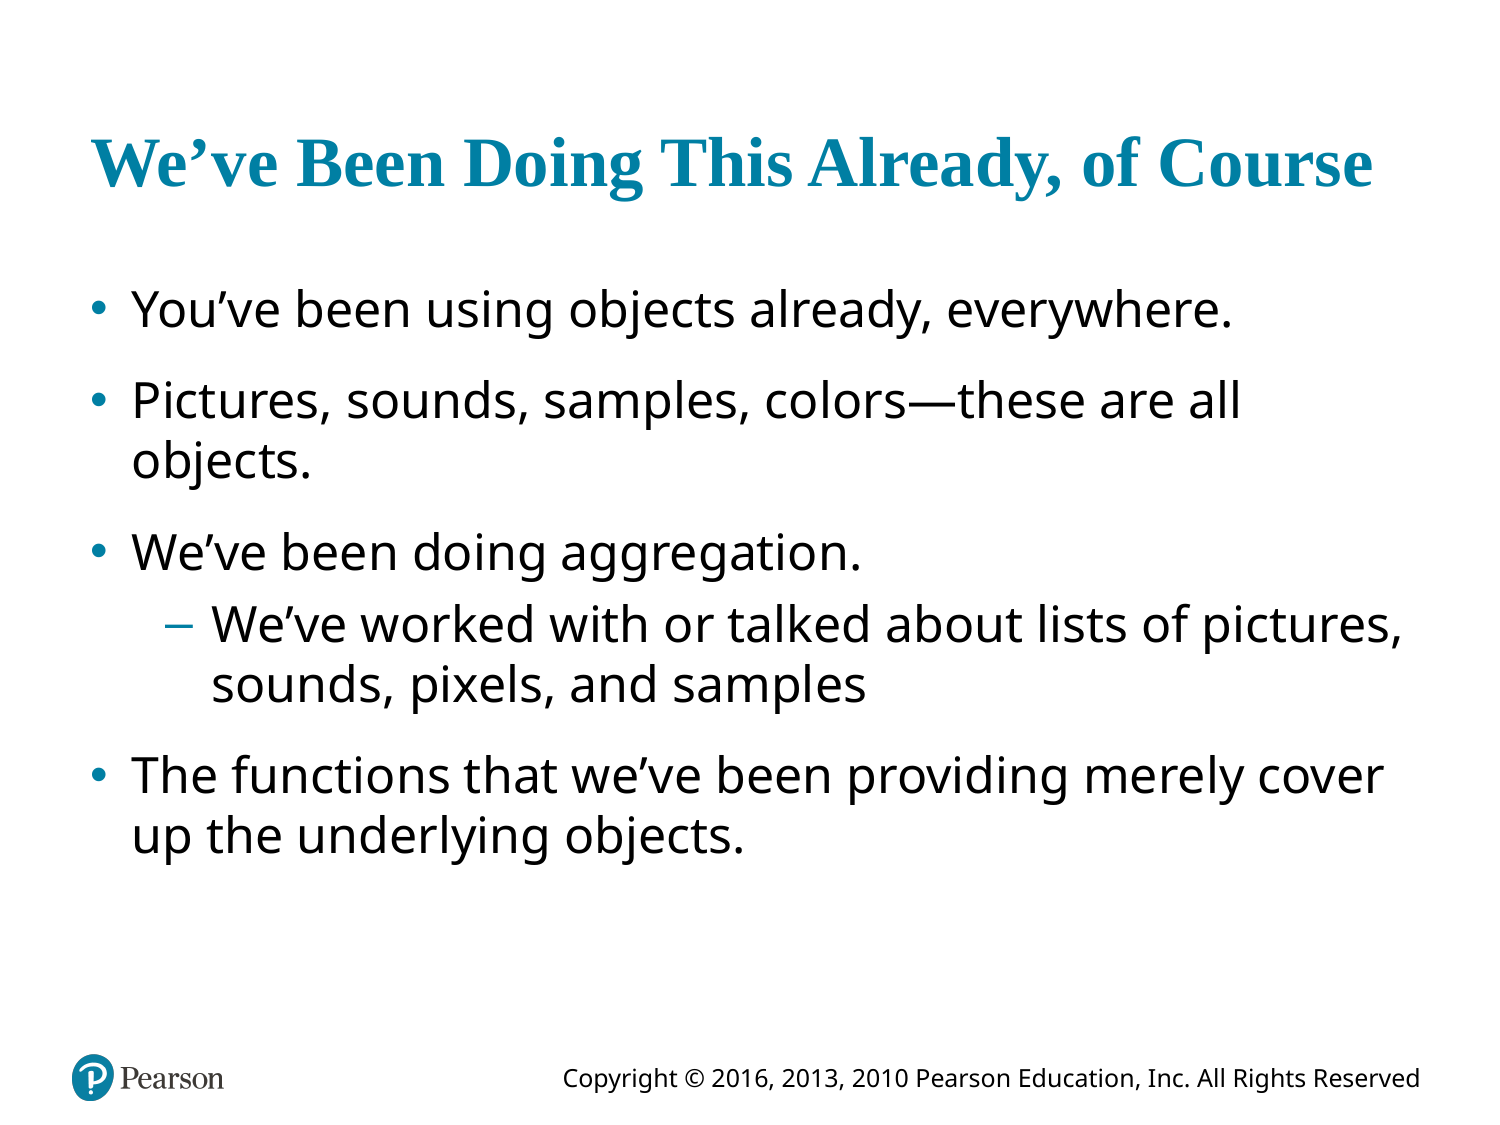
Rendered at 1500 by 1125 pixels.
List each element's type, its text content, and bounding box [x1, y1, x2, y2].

list You’ve been using objects already, everywhere. Pictures, sounds, samples, colors—these are all objects. We’ve been doing aggregation. We’ve worked with or talked about lists of pictures, sounds, pixels, and samples The functions that we’ve been providing merely cover up the underlying objects. [75, 262, 1425, 931]
picture [98, 1054, 224, 1101]
picture [72, 1054, 88, 1070]
title We’ve Been Doing This Already, of Course [75, 0, 1425, 216]
picture [80, 1063, 106, 1088]
picture [72, 1087, 83, 1101]
